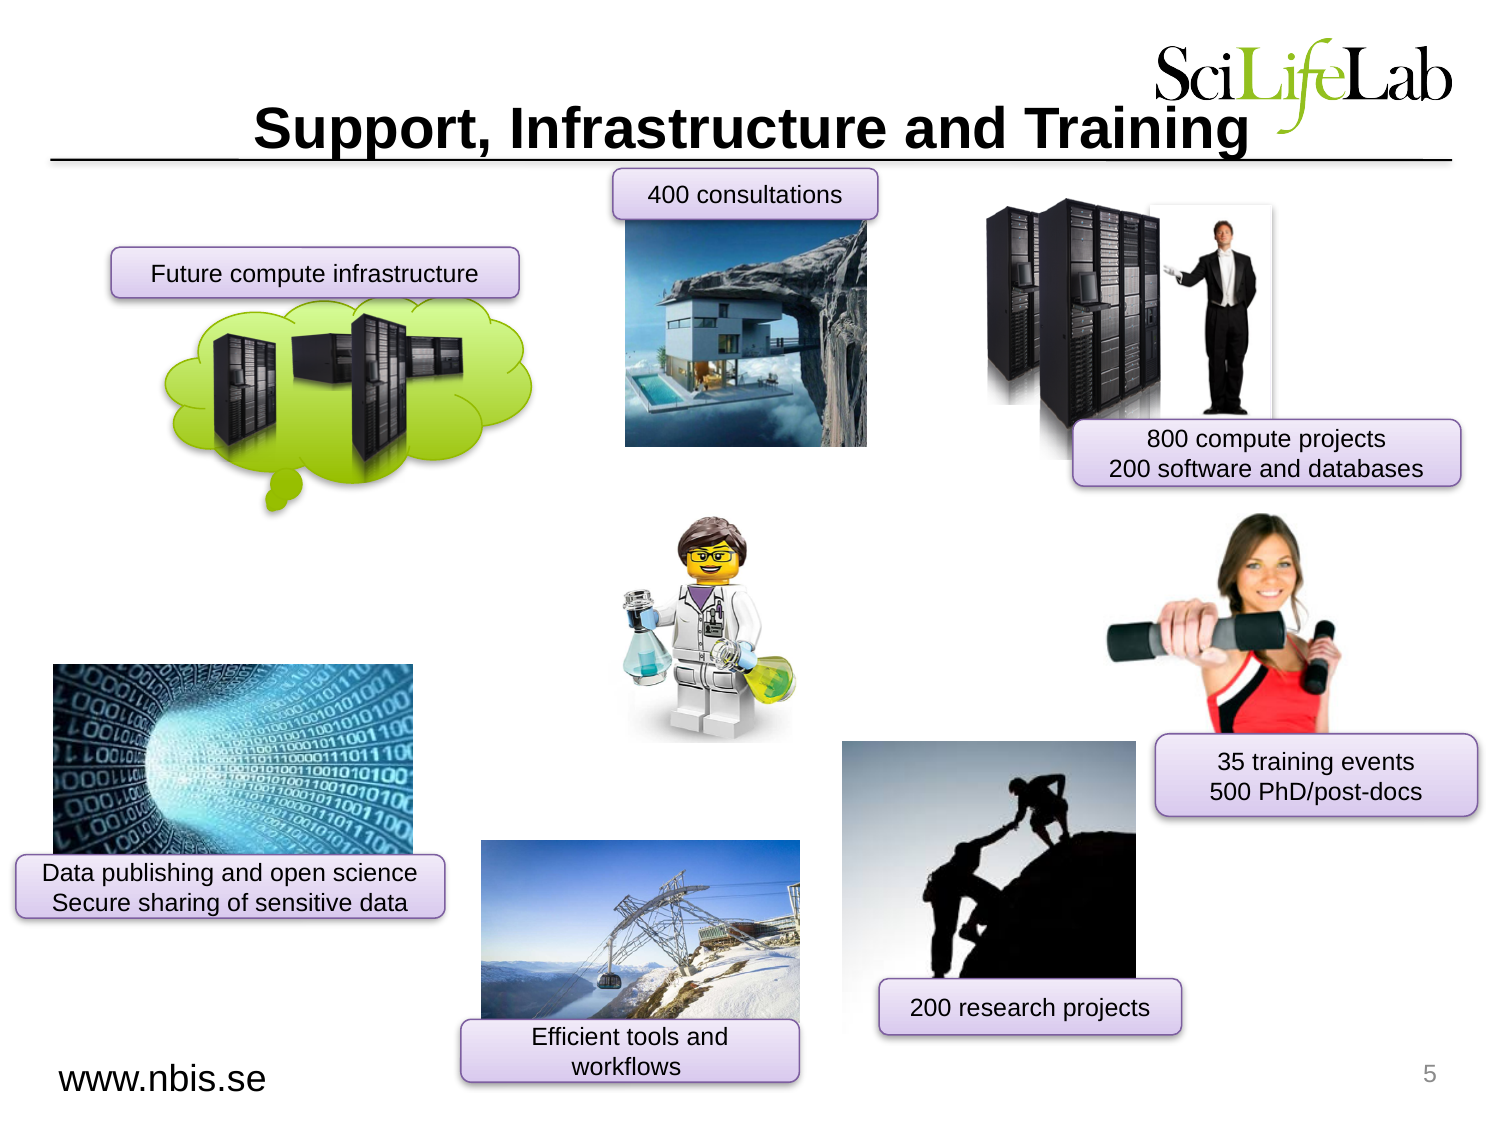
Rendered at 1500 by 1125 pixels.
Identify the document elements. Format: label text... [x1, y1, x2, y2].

picture [602, 511, 801, 744]
text_box Efficient tools and workflows [459, 1018, 801, 1084]
text_box 35 training events 500 PhD/post-docs [1154, 732, 1479, 818]
text_box 400 consultations [612, 167, 879, 220]
picture [625, 207, 867, 447]
picture [841, 493, 1393, 1036]
slide_number 5 [1074, 1042, 1452, 1103]
text_box Future compute infrastructure [110, 246, 520, 299]
text_box Data publishing and open science Secure sharing of sensitive data [15, 853, 446, 919]
picture [1165, 205, 1271, 422]
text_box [165, 295, 532, 483]
picture [1156, 38, 1452, 134]
picture [53, 664, 413, 867]
title Support, Infrastructure and Training [253, 90, 1329, 184]
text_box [986, 198, 1165, 460]
text_box 200 research projects [1140, 977, 1183, 1036]
text_box 800 compute projects 200 software and databases [1072, 418, 1462, 487]
picture [481, 840, 800, 1024]
text_box www.nbis.se [43, 1046, 282, 1107]
